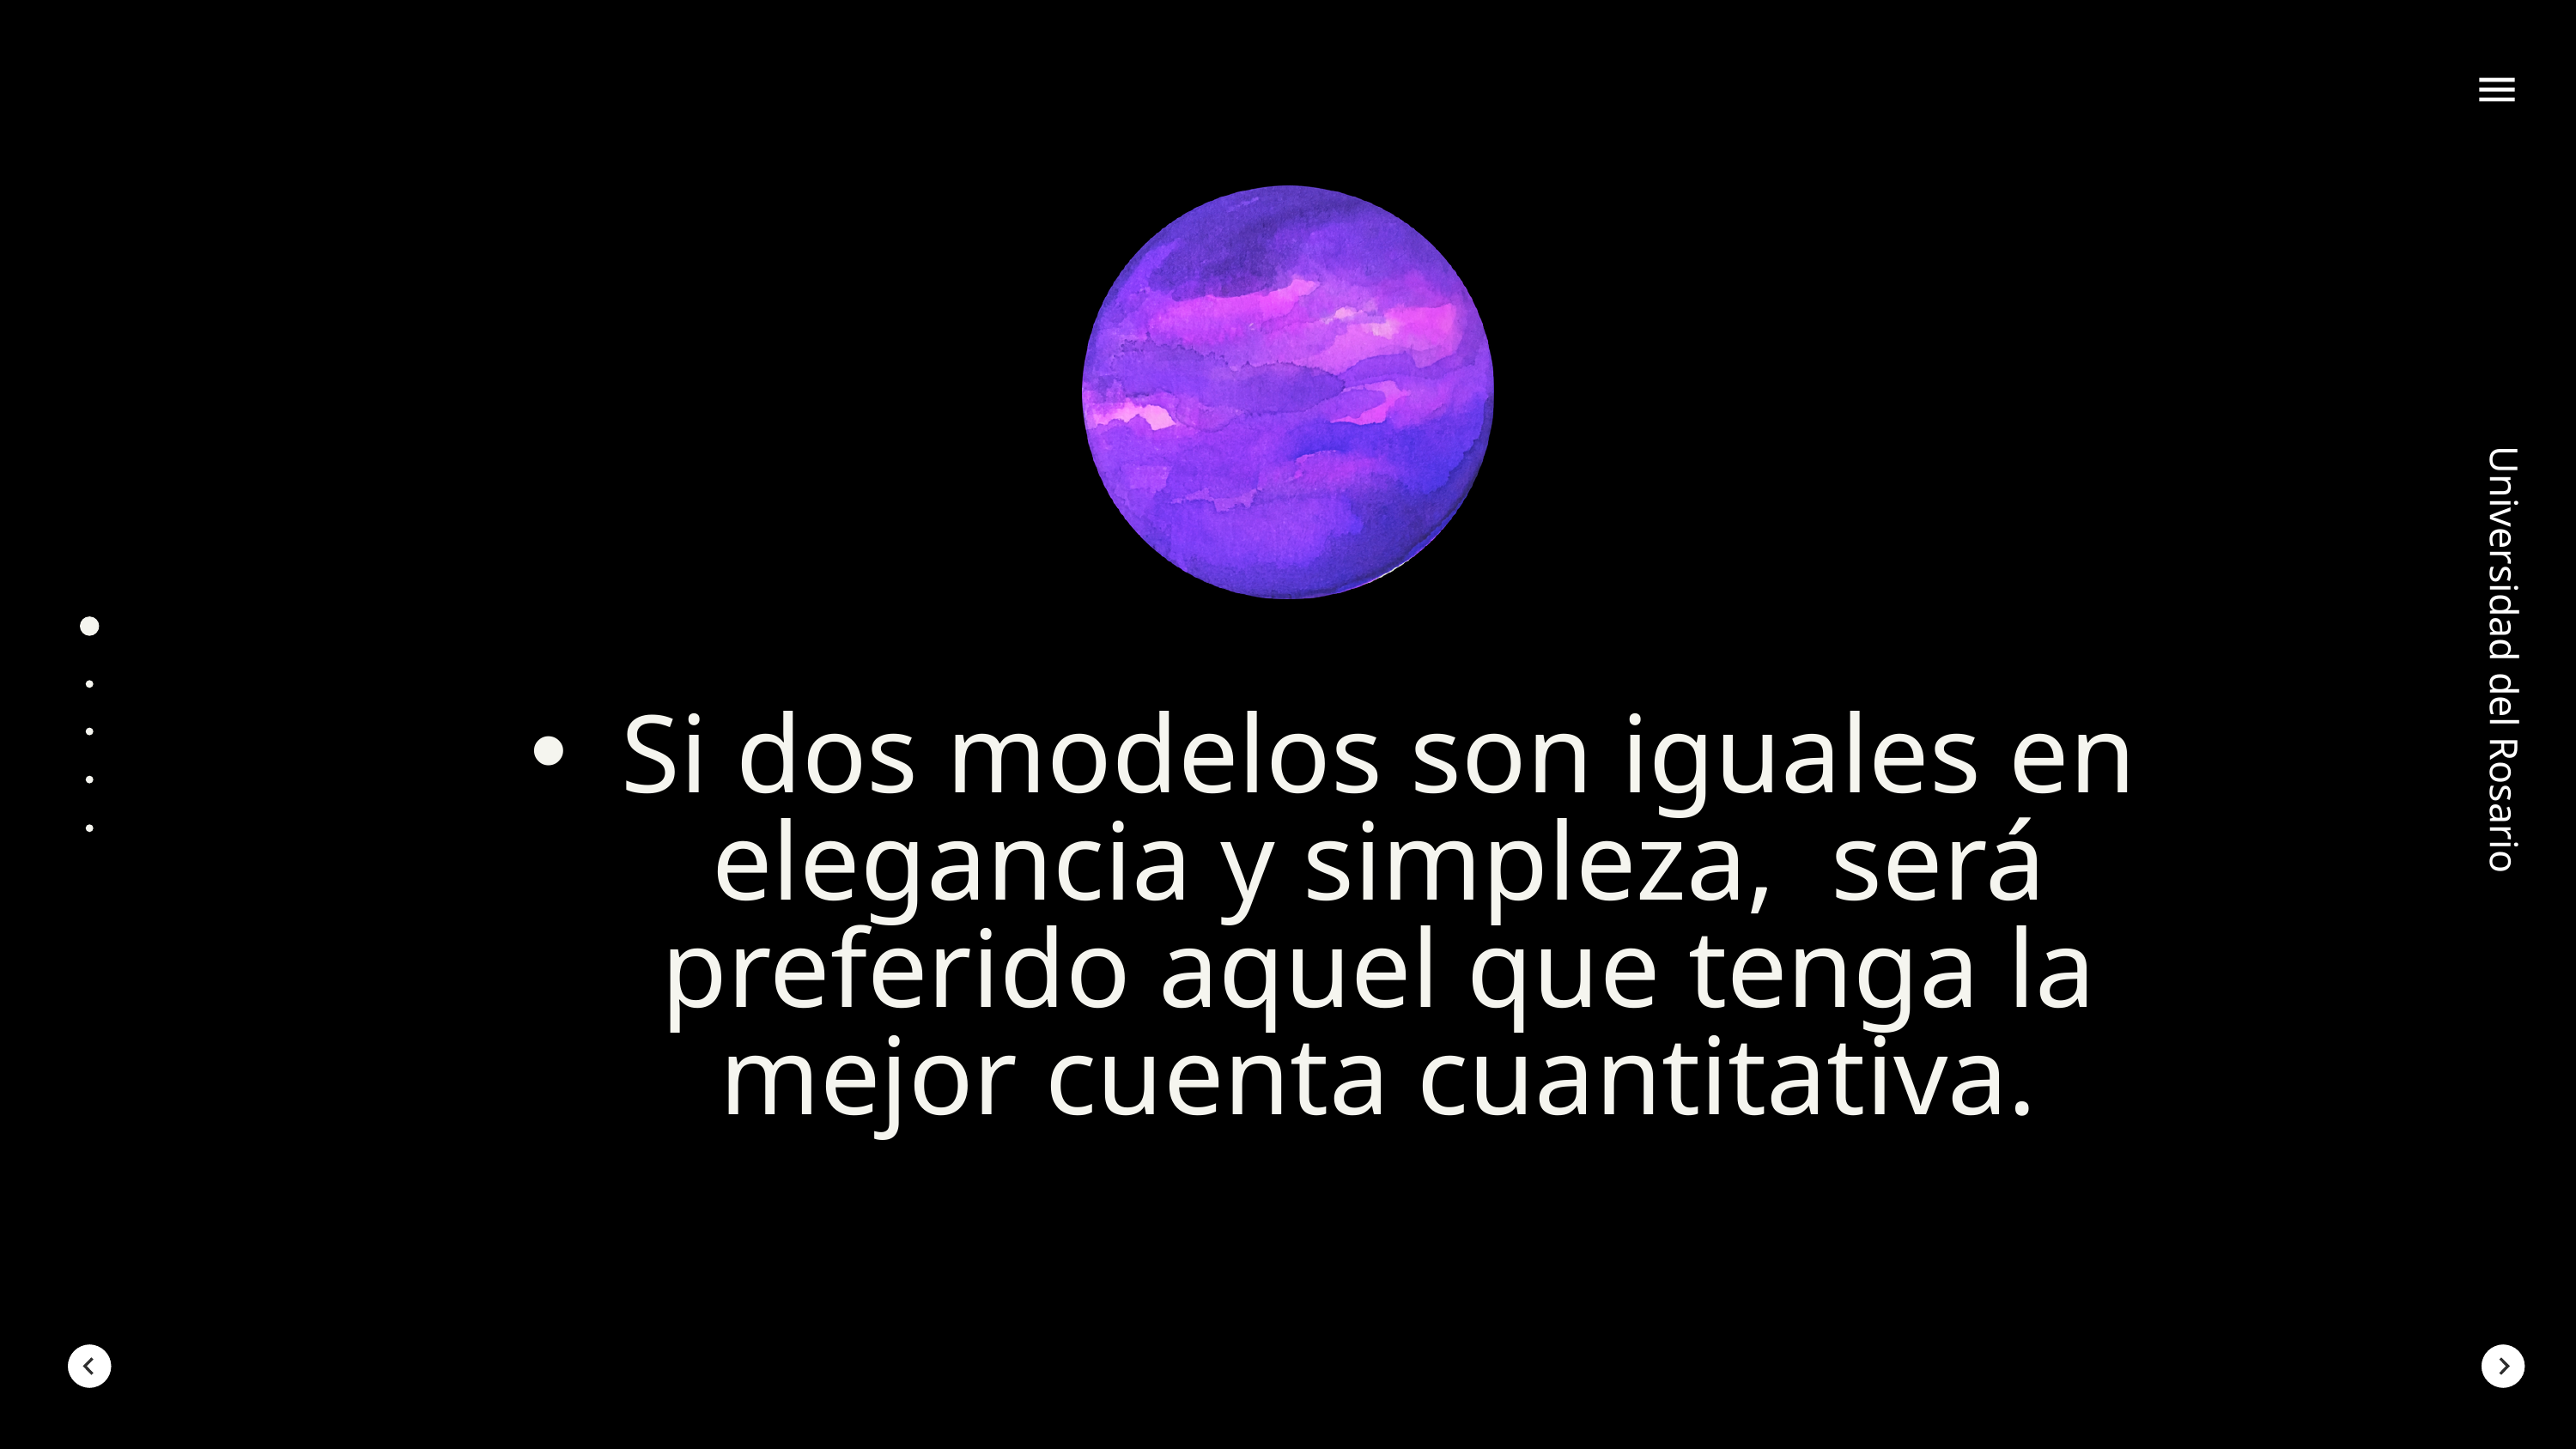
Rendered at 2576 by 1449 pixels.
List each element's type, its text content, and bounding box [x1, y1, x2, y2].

picture [65, 1342, 113, 1390]
picture [1082, 185, 1494, 599]
picture [2479, 1342, 2527, 1390]
picture [2472, 65, 2522, 114]
text_box Universidad del Rosario [2482, 185, 2523, 1134]
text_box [79, 615, 100, 833]
text_box Si dos modelos son iguales en elegancia y simpleza, será preferido aquel que tenga la mejor cuenta cuantitativa. [397, 706, 2179, 1137]
